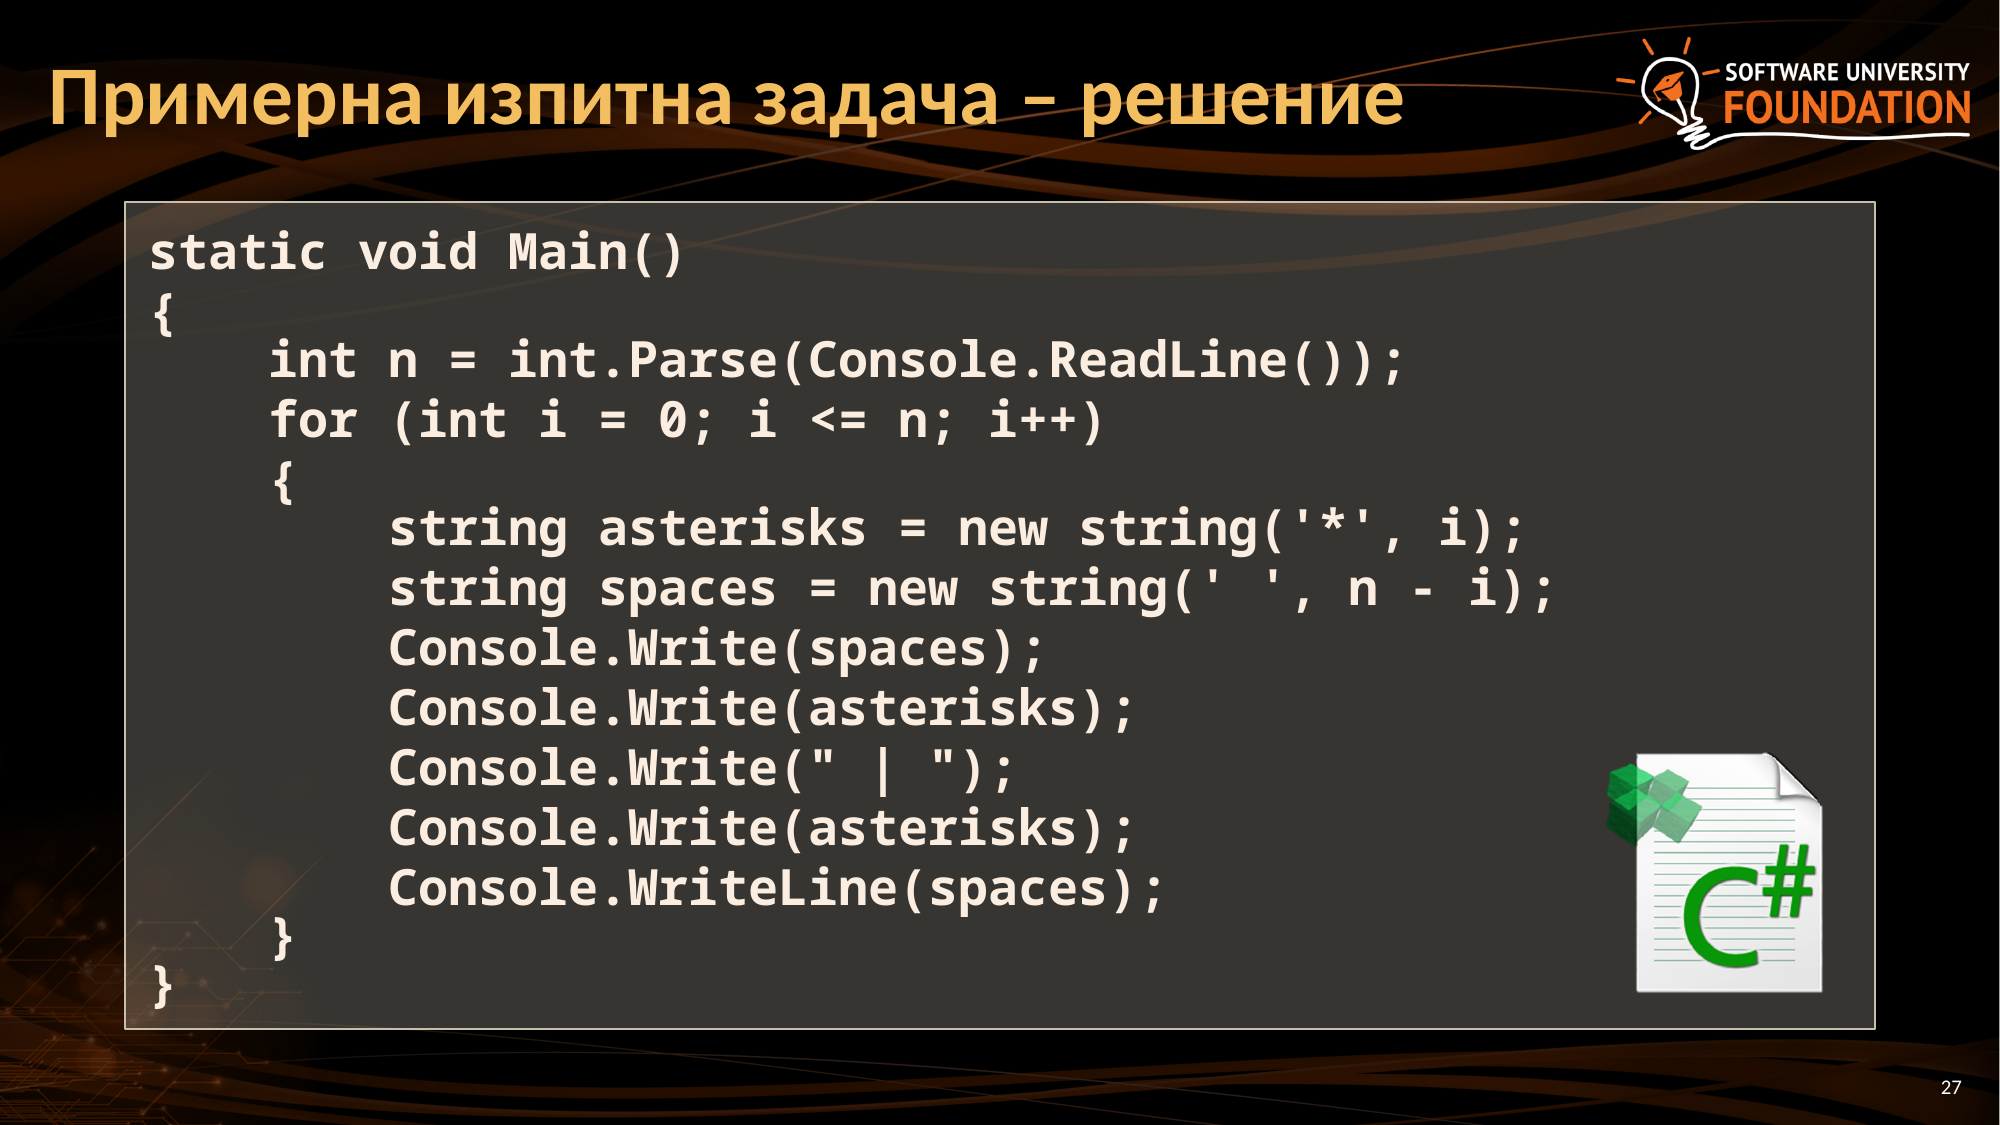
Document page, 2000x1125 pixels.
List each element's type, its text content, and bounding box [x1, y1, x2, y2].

title Примерна изпитна задача – решение [30, 6, 1602, 189]
text_box static void Main() { int n = int.Parse(Console.ReadLine()); for (int i = 0; i <= n; i++) { string asterisks = new string('*', i); string spaces = new string(' ', n - i); Console.Write(spaces); Console.Write(asterisks); Console.Write(" | "); Console.Write(asterisks); Console.WriteLine(spaces); } } [124, 201, 1875, 1030]
slide_number 27 [1897, 1070, 1968, 1103]
picture [0, 0, 2000, 1125]
